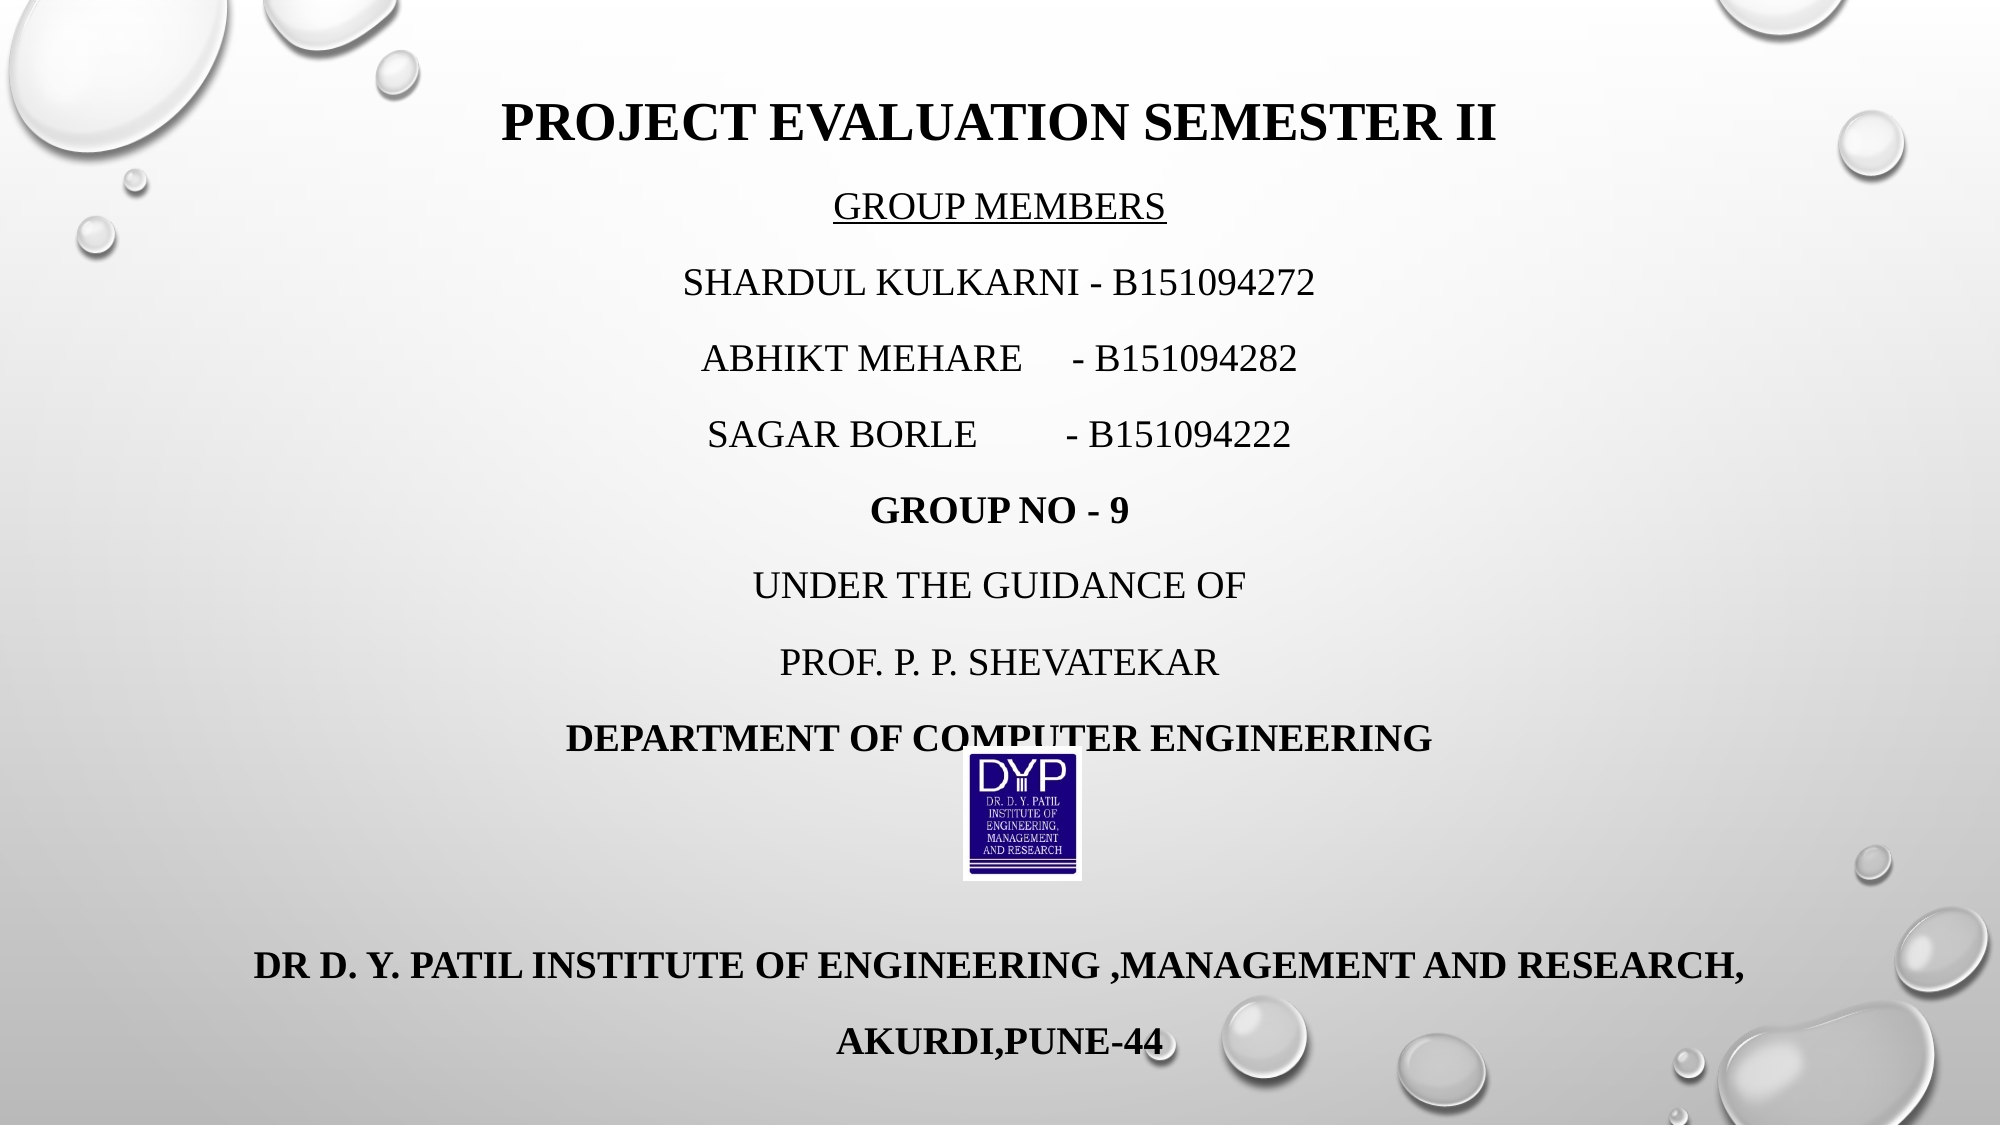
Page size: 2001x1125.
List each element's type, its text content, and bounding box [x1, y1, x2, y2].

picture [0, 0, 2000, 1125]
list Project Evaluation Semester II Group members Shardul Kulkarni - B151094272 Abhikt mehare - B151094282 Sagar borle - B151094222 Group NO - 9 Under the Guidance of Prof. P. P. Shevatekar Department of Computer Engineering Dr D. Y. Patil Institute of Engineering ,Management and Research, Akurdi,Pune-44 [149, 64, 1850, 1078]
